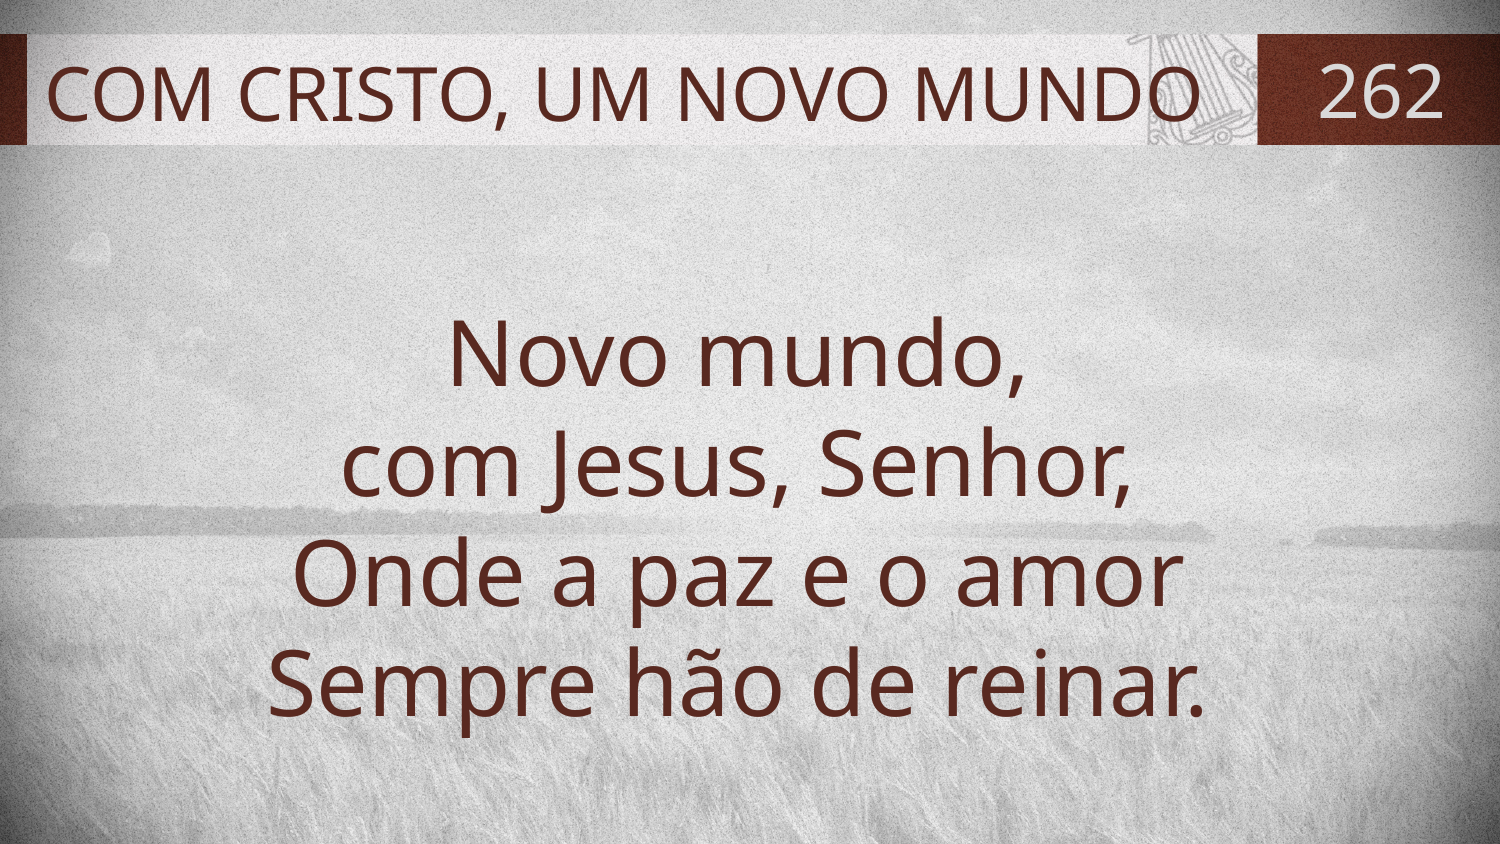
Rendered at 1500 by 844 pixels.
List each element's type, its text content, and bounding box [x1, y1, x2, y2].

title COM CRISTO, UM NOVO MUNDO [29, 33, 1258, 151]
list Novo mundo, com Jesus, Senhor, Onde a paz e o amor Sempre hão de reinar. [0, 185, 1500, 844]
list 262 [1281, 36, 1483, 143]
picture [0, 0, 1500, 185]
